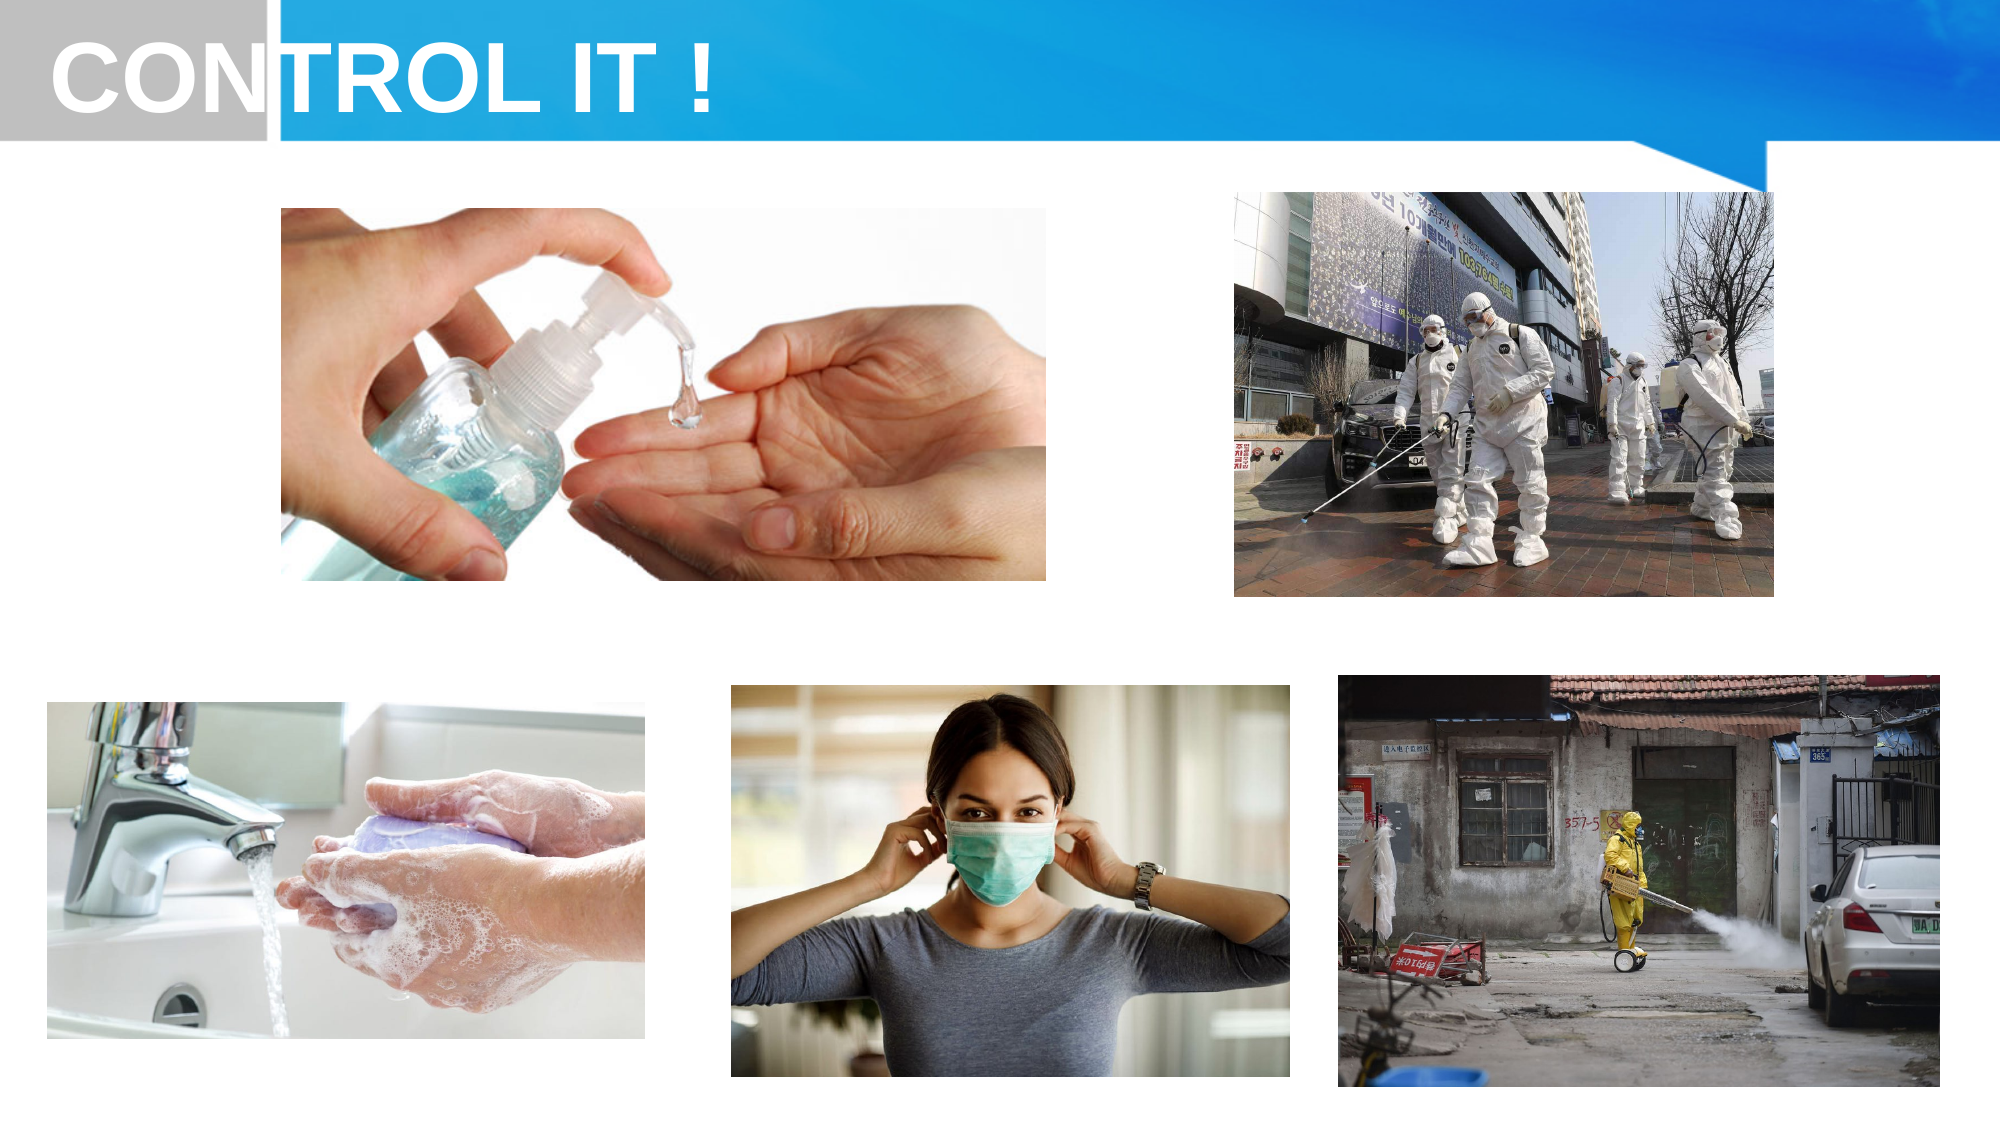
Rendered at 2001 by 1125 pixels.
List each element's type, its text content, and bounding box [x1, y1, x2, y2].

text_box CONTROL IT ! [34, 4, 751, 140]
picture [0, 0, 2000, 1125]
